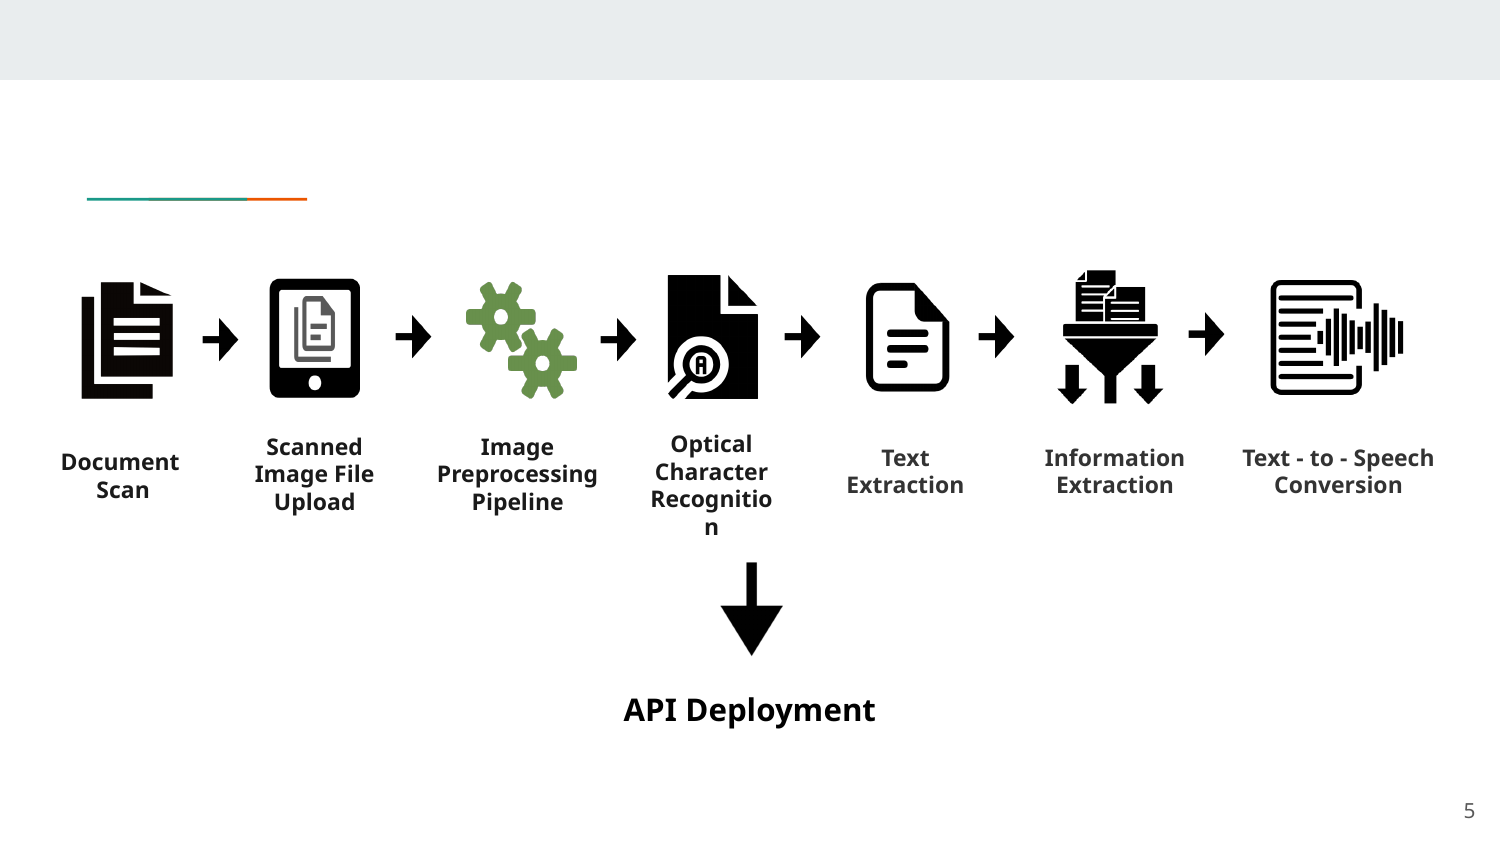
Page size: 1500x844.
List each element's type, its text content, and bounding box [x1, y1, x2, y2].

picture [973, 305, 1040, 370]
picture [779, 305, 846, 370]
picture [595, 275, 773, 400]
picture [663, 550, 837, 683]
text_box Text Extraction [823, 428, 988, 514]
slide_number ‹#› [1400, 779, 1491, 844]
picture [851, 275, 963, 400]
text_box Scanned Image File Upload [232, 417, 398, 530]
text_box Text - to - Speech Conversion [1211, 428, 1466, 514]
text_box Document Scan [34, 432, 213, 518]
picture [1041, 265, 1179, 410]
picture [390, 305, 457, 370]
text_box Image Preprocessing Pipeline [417, 417, 619, 530]
picture [466, 278, 578, 402]
picture [269, 275, 361, 400]
picture [197, 308, 264, 372]
text_box API Deployment [507, 674, 993, 743]
picture [1183, 302, 1250, 367]
text_box Optical Character Recognition [629, 414, 795, 555]
picture [68, 278, 179, 402]
picture [1264, 265, 1412, 410]
text_box Information Extraction [1026, 428, 1205, 514]
